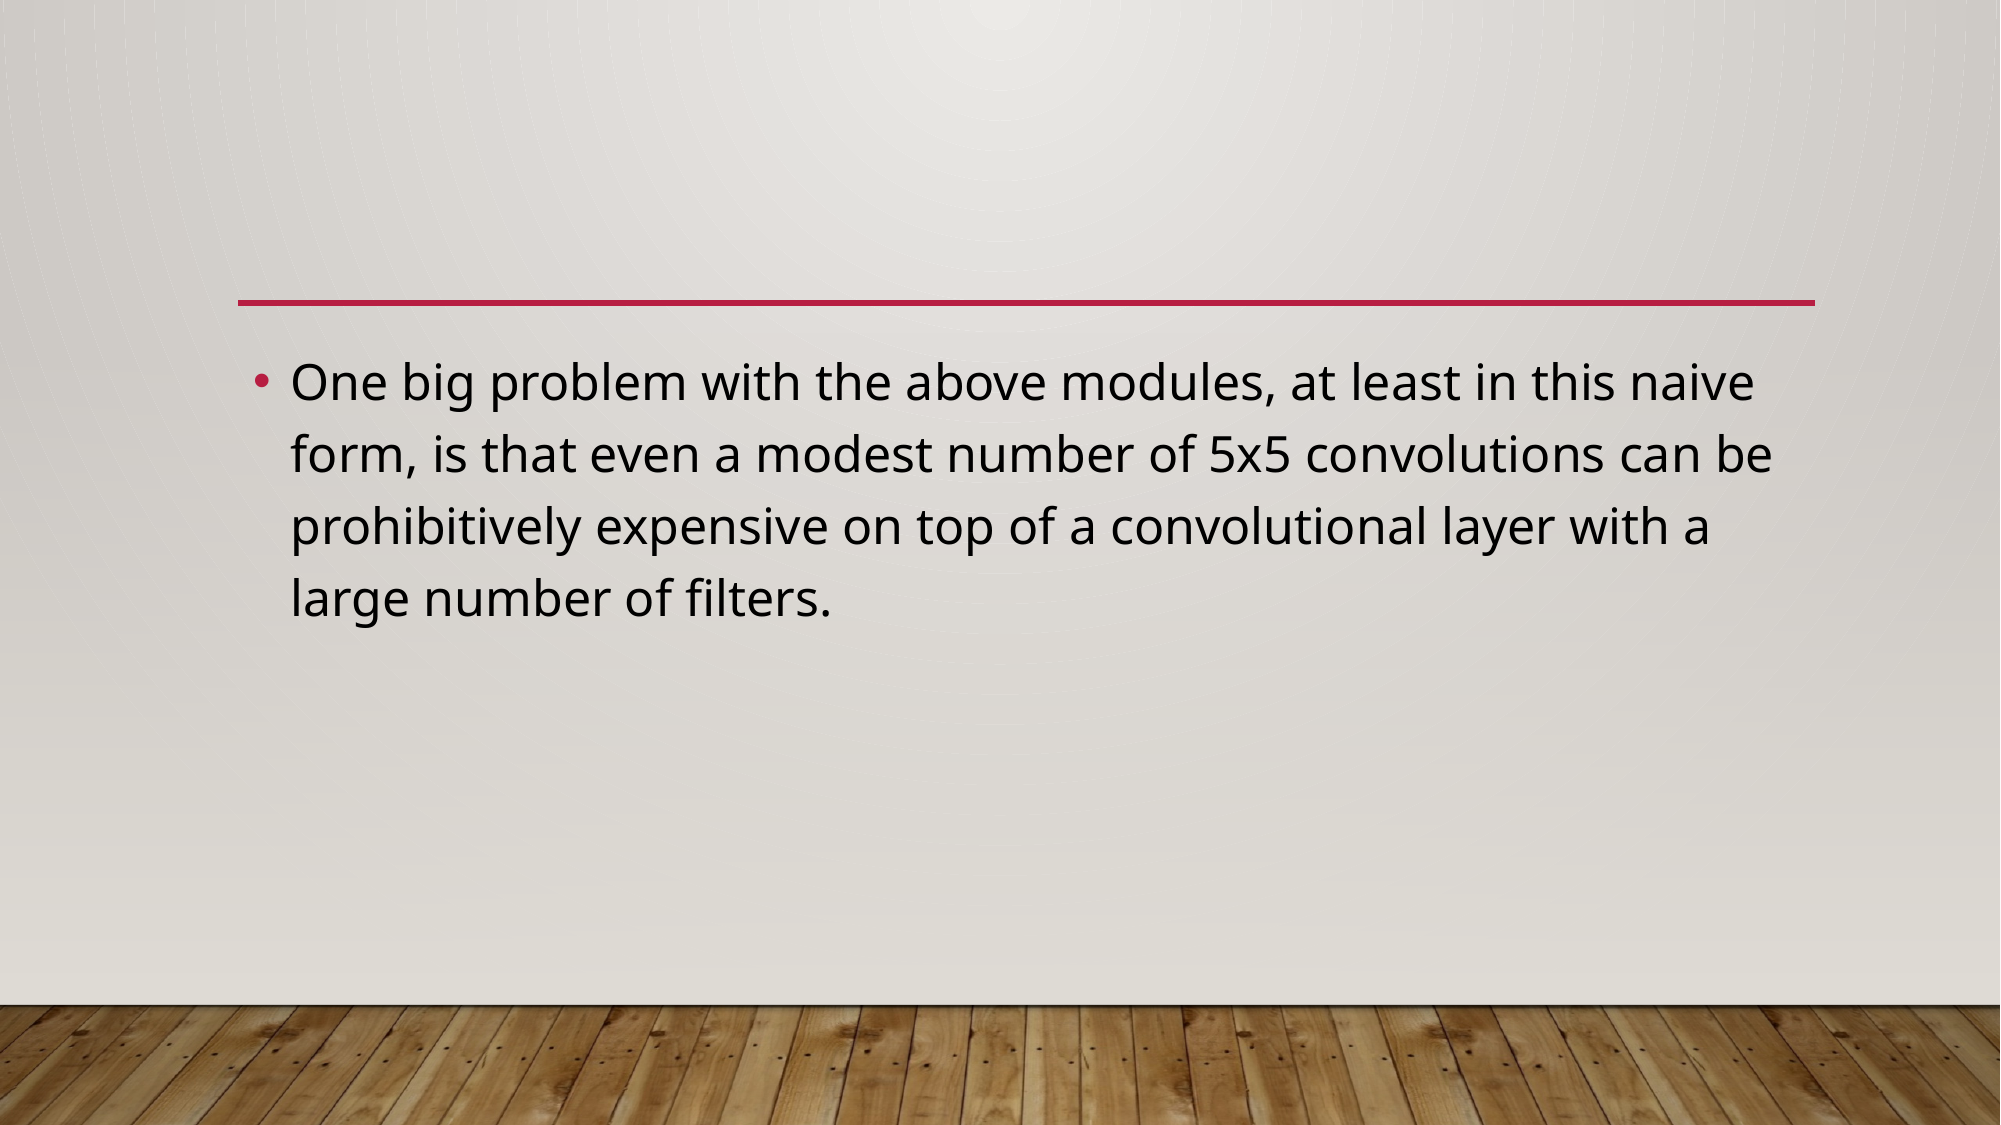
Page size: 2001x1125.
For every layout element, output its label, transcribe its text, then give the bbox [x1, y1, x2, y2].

picture [0, 1005, 2000, 1125]
list One big problem with the above modules, at least in this naive form, is that even a modest number of 5x5 convolutions can be prohibitively expensive on top of a convolutional layer with a large number of filters. [238, 330, 1814, 897]
